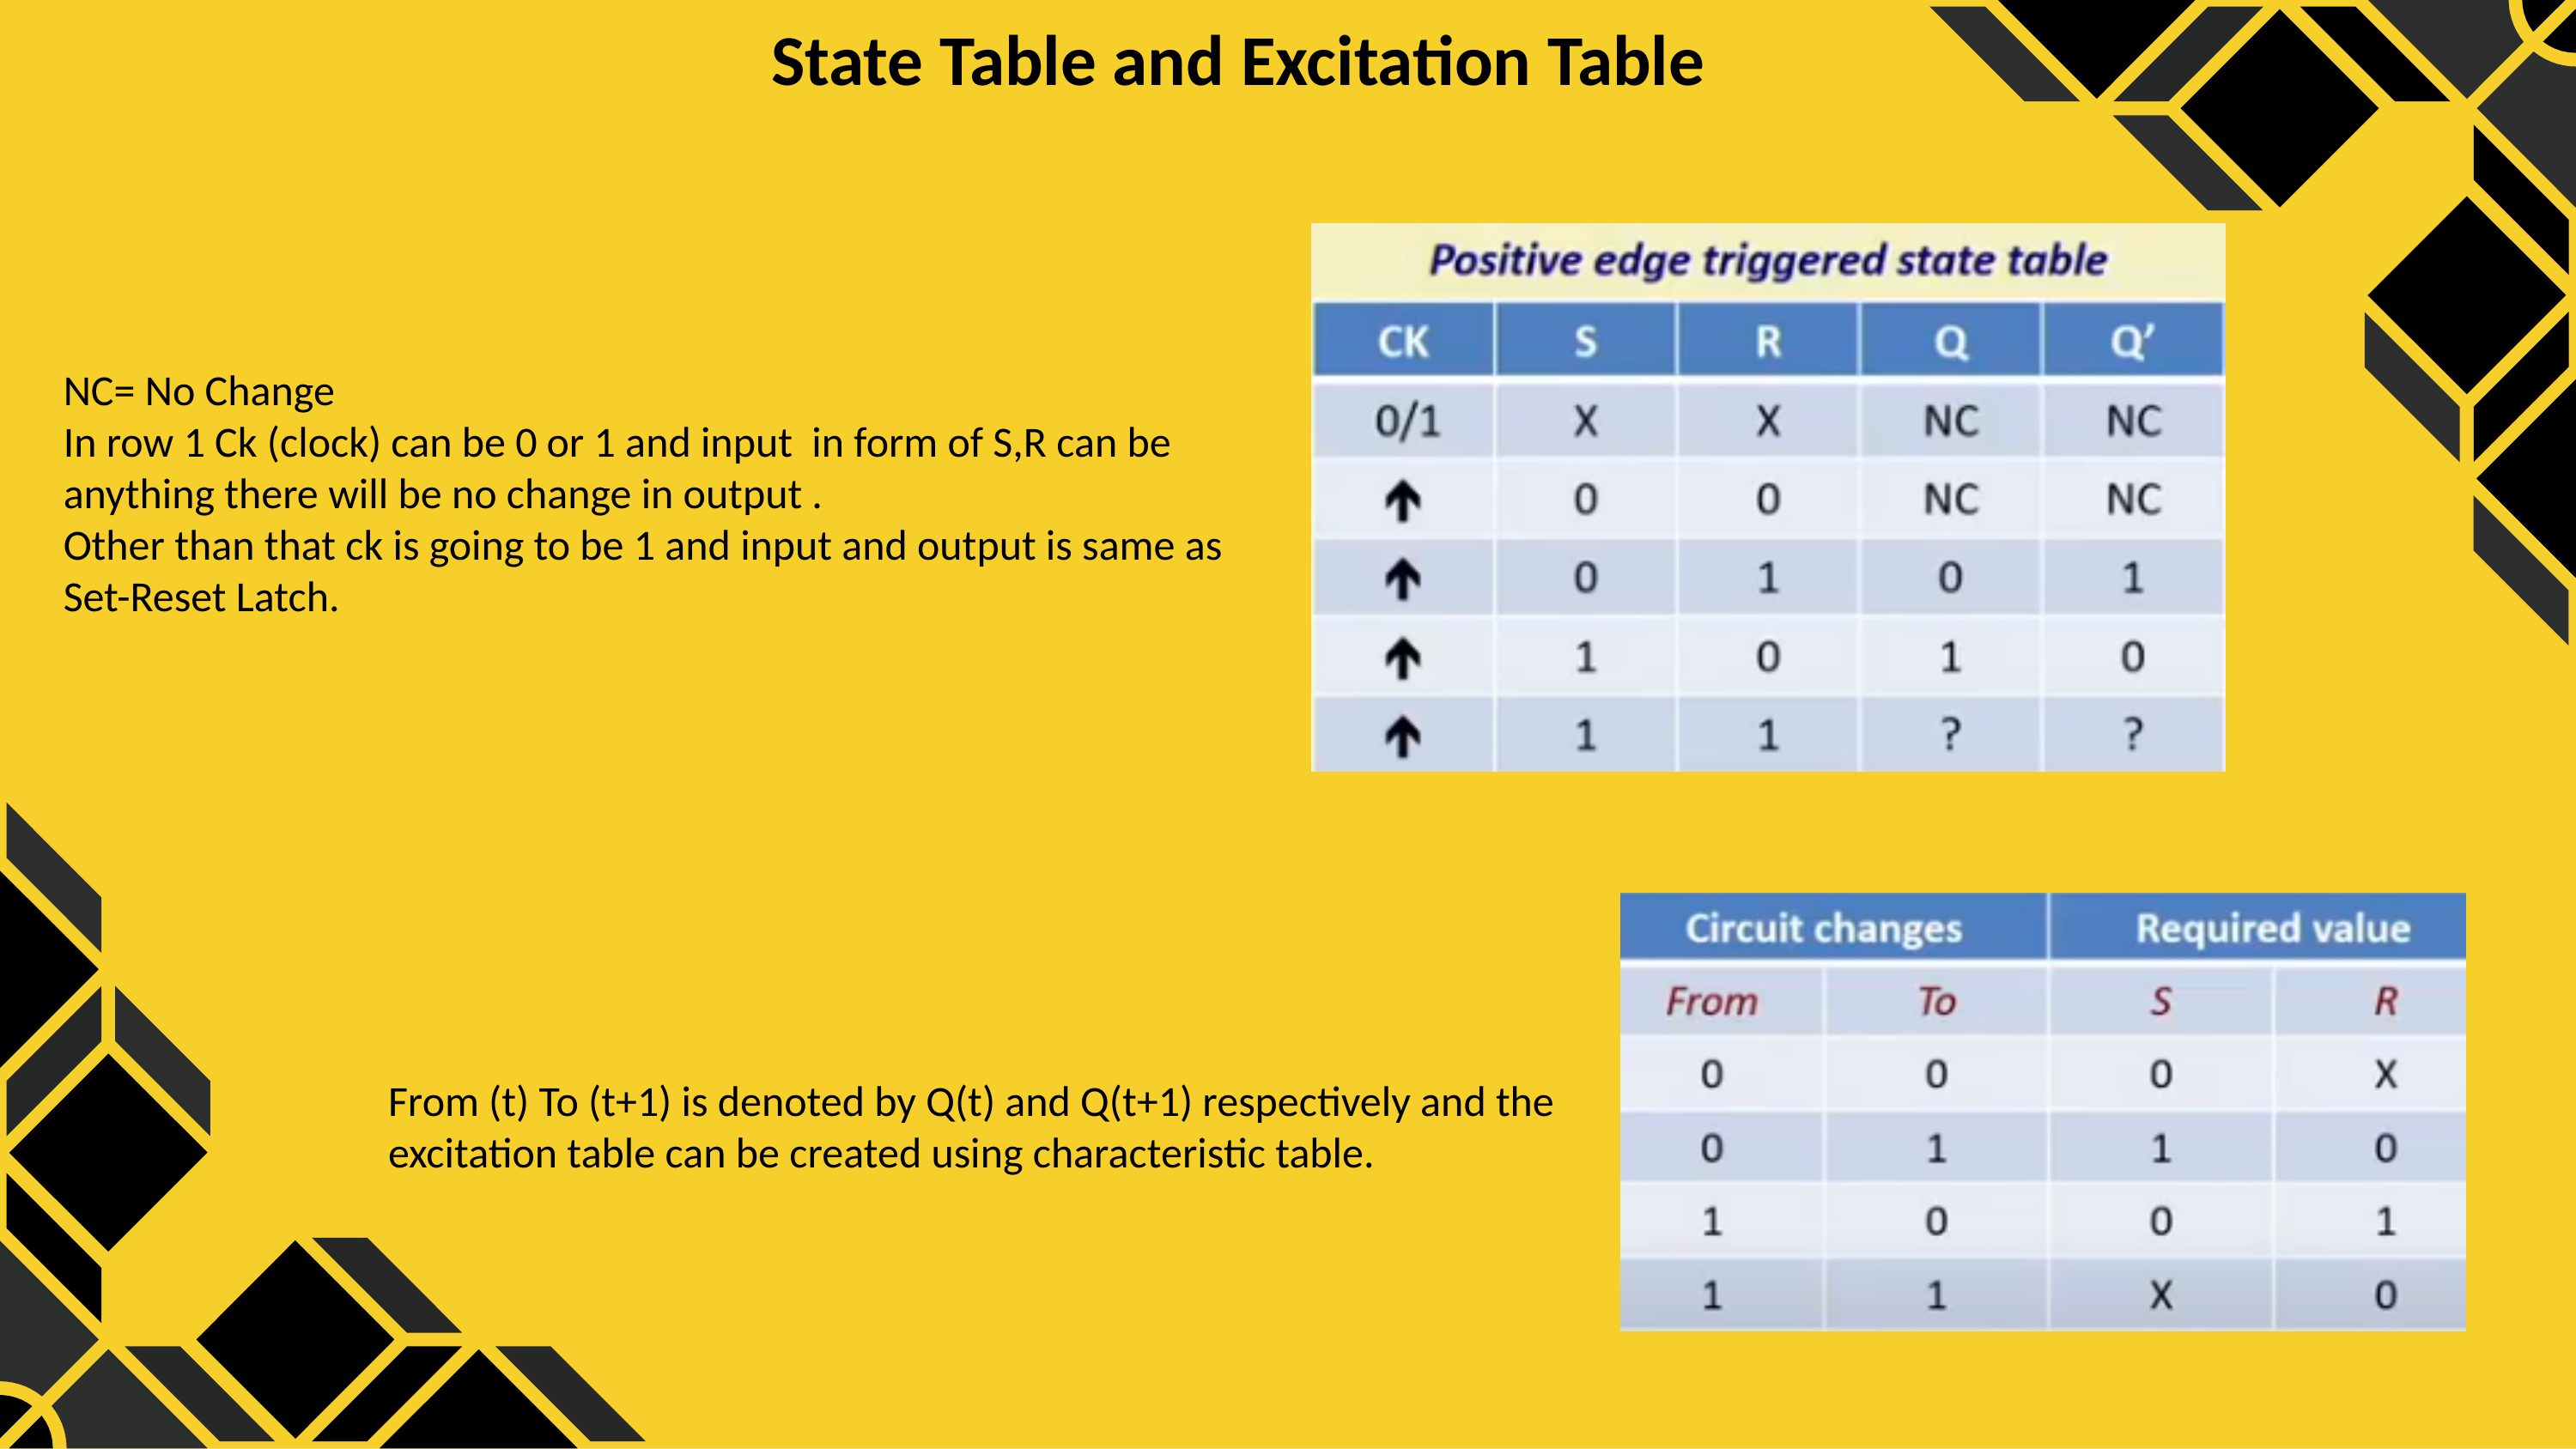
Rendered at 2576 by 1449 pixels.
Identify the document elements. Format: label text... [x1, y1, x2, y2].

text_box State Table and Excitation Table [708, 8, 1769, 106]
picture [1620, 893, 2466, 1331]
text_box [0, 802, 647, 1449]
text_box NC= No Change In row 1 Ck (clock) can be 0 or 1 and input in form of S,R can be anything there will be no change in output . Other than that ck is going to be 1 and input and output is same as Set-Reset Latch. [51, 356, 1264, 627]
text_box From (t) To (t+1) is denoted by Q(t) and Q(t+1) respectively and the excitation table can be created using characteristic table. [650, 1066, 1616, 1183]
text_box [1929, 0, 2576, 646]
picture [1311, 223, 2226, 772]
